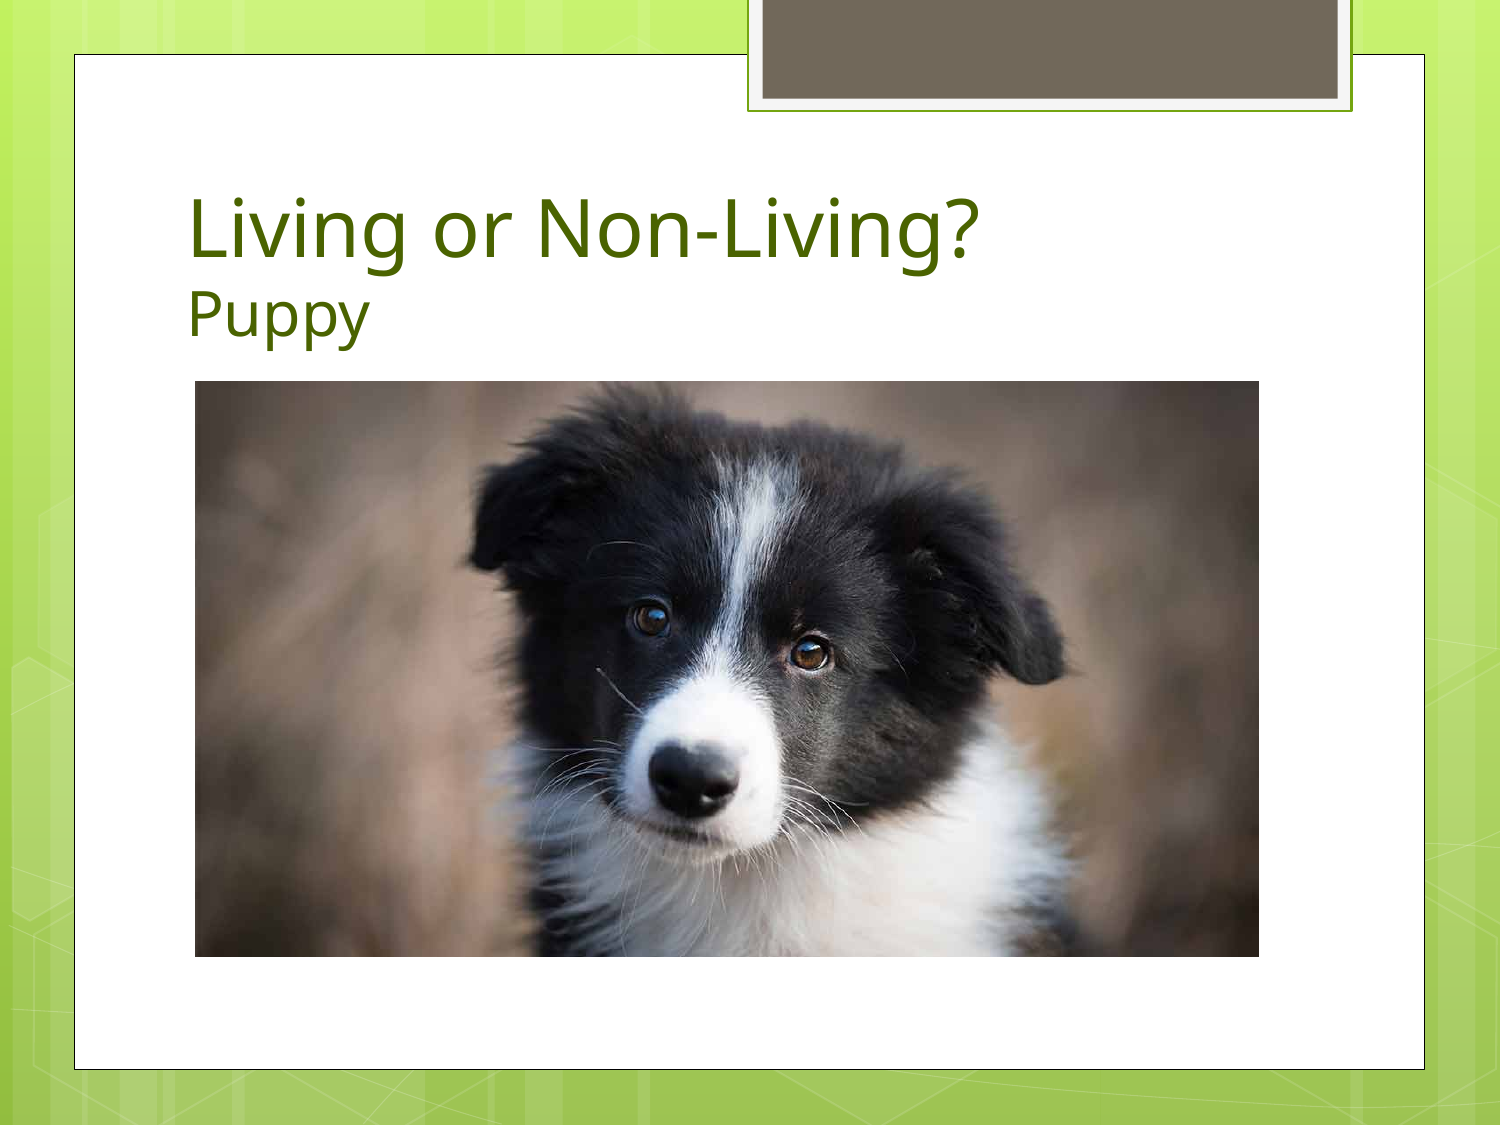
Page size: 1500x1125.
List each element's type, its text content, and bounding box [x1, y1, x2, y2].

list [195, 380, 1259, 957]
title Living or Non-Living? Puppy [171, 168, 1324, 357]
